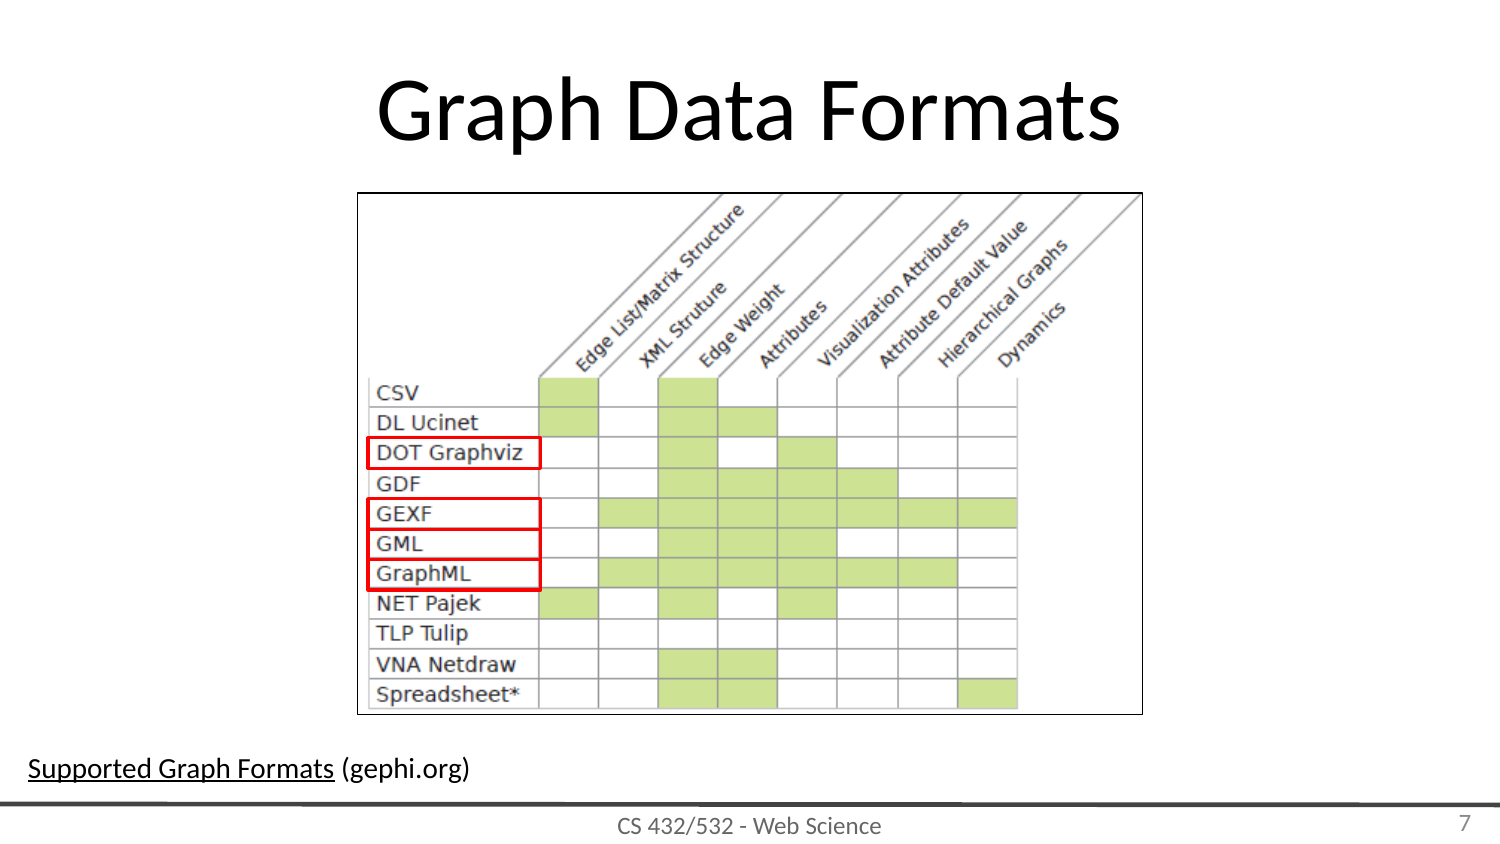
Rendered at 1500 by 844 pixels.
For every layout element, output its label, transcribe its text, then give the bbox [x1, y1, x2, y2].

text_box Supported Graph Formats (gephi.org) [12, 747, 914, 787]
title Graph Data Formats [75, 33, 1425, 175]
picture [358, 193, 1142, 714]
slide_number ‹#› [1136, 798, 1487, 844]
